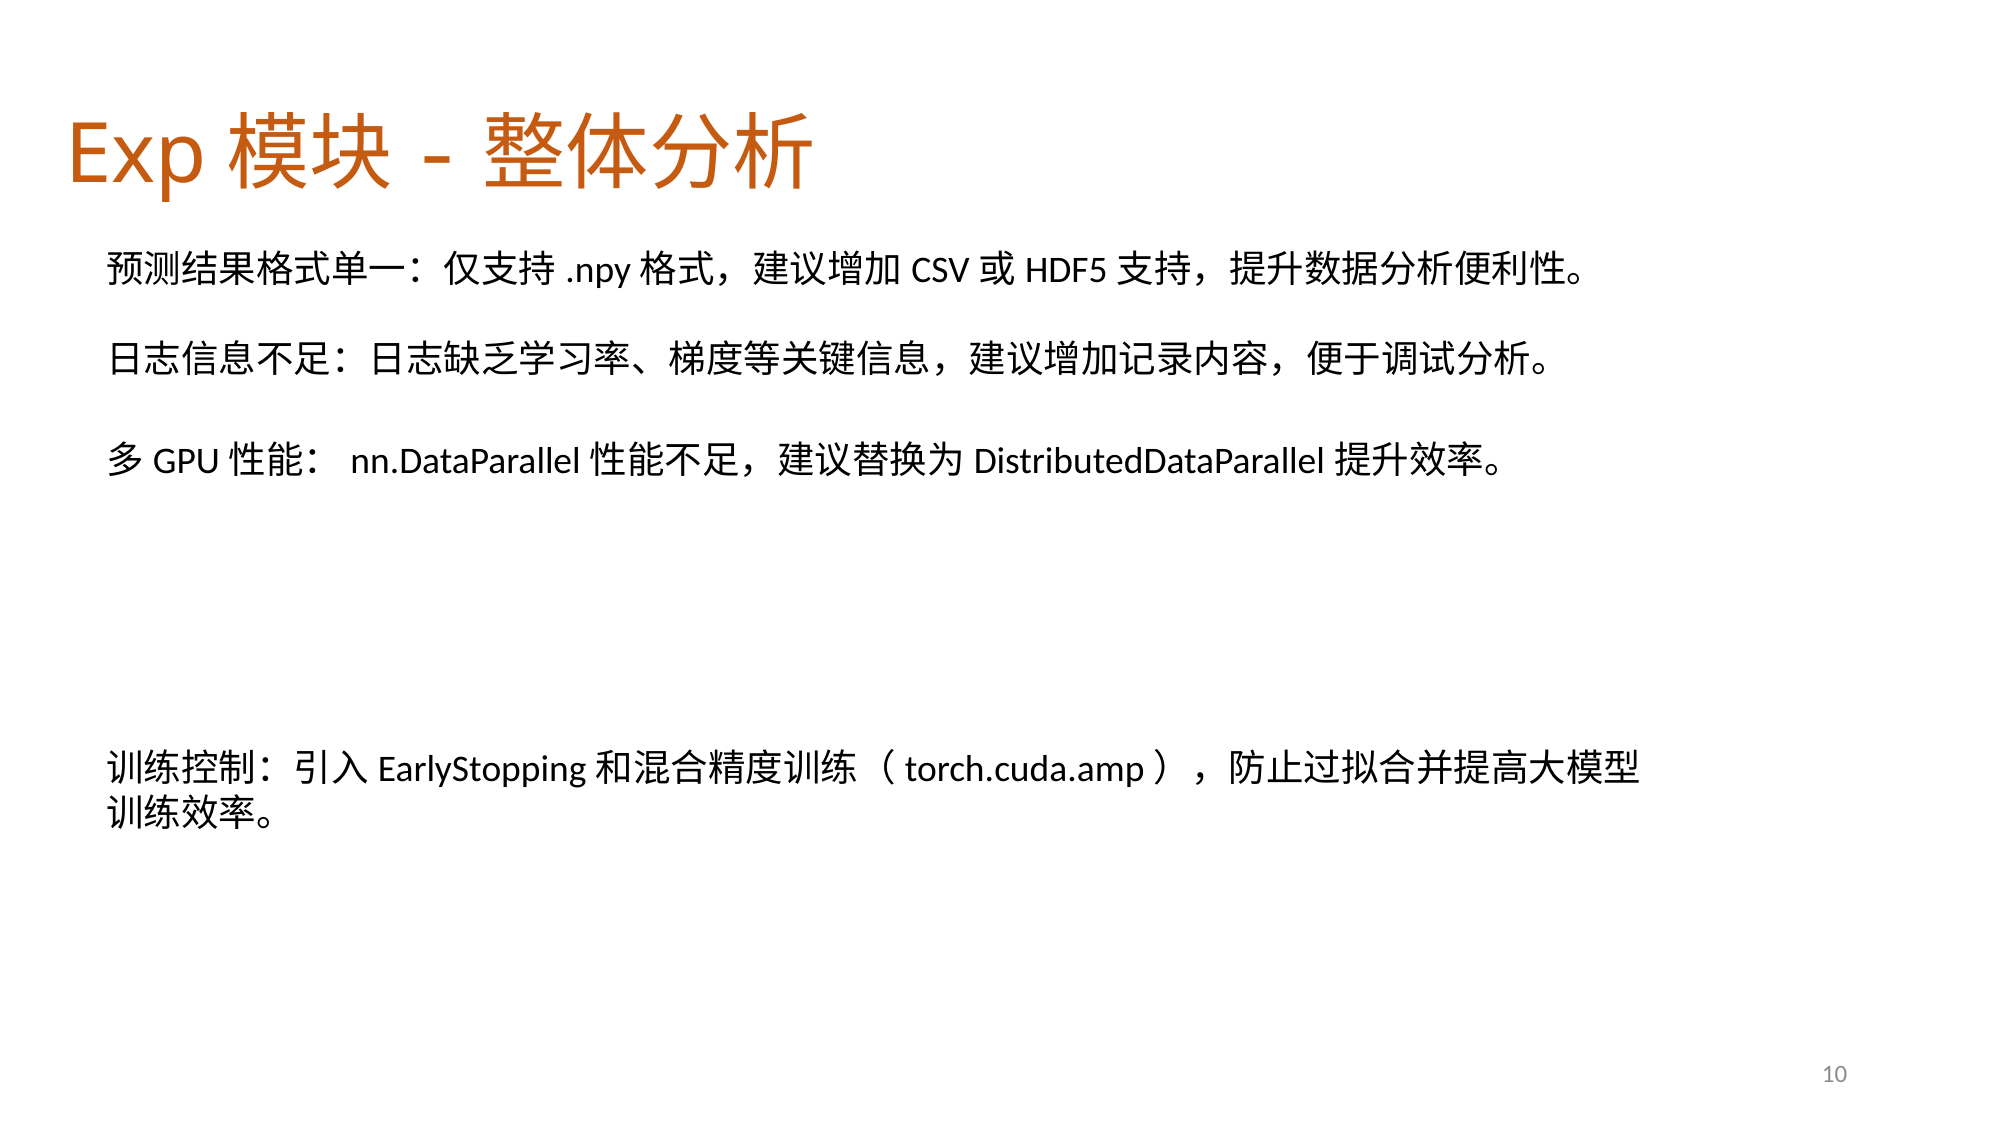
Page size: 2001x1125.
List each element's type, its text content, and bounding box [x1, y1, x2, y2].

title Exp模块-整体分析 [50, 47, 1959, 265]
text_box 多GPU性能：nn.DataParallel性能不足，建议替换为DistributedDataParallel提升效率。 [91, 428, 1551, 489]
text_box 日志信息不足：日志缺乏学习率、梯度等关键信息，建议增加记录内容，便于调试分析。 [91, 327, 1592, 388]
text_box 训练控制：引入EarlyStopping和混合精度训练（torch.cuda.amp），防止过拟合并提高大模型训练效率。 [91, 736, 1674, 842]
text_box 预测结果格式单一：仅支持.npy格式，建议增加CSV或HDF5支持，提升数据分析便利性。 [91, 237, 1814, 298]
slide_number 10 [1412, 1042, 1863, 1103]
